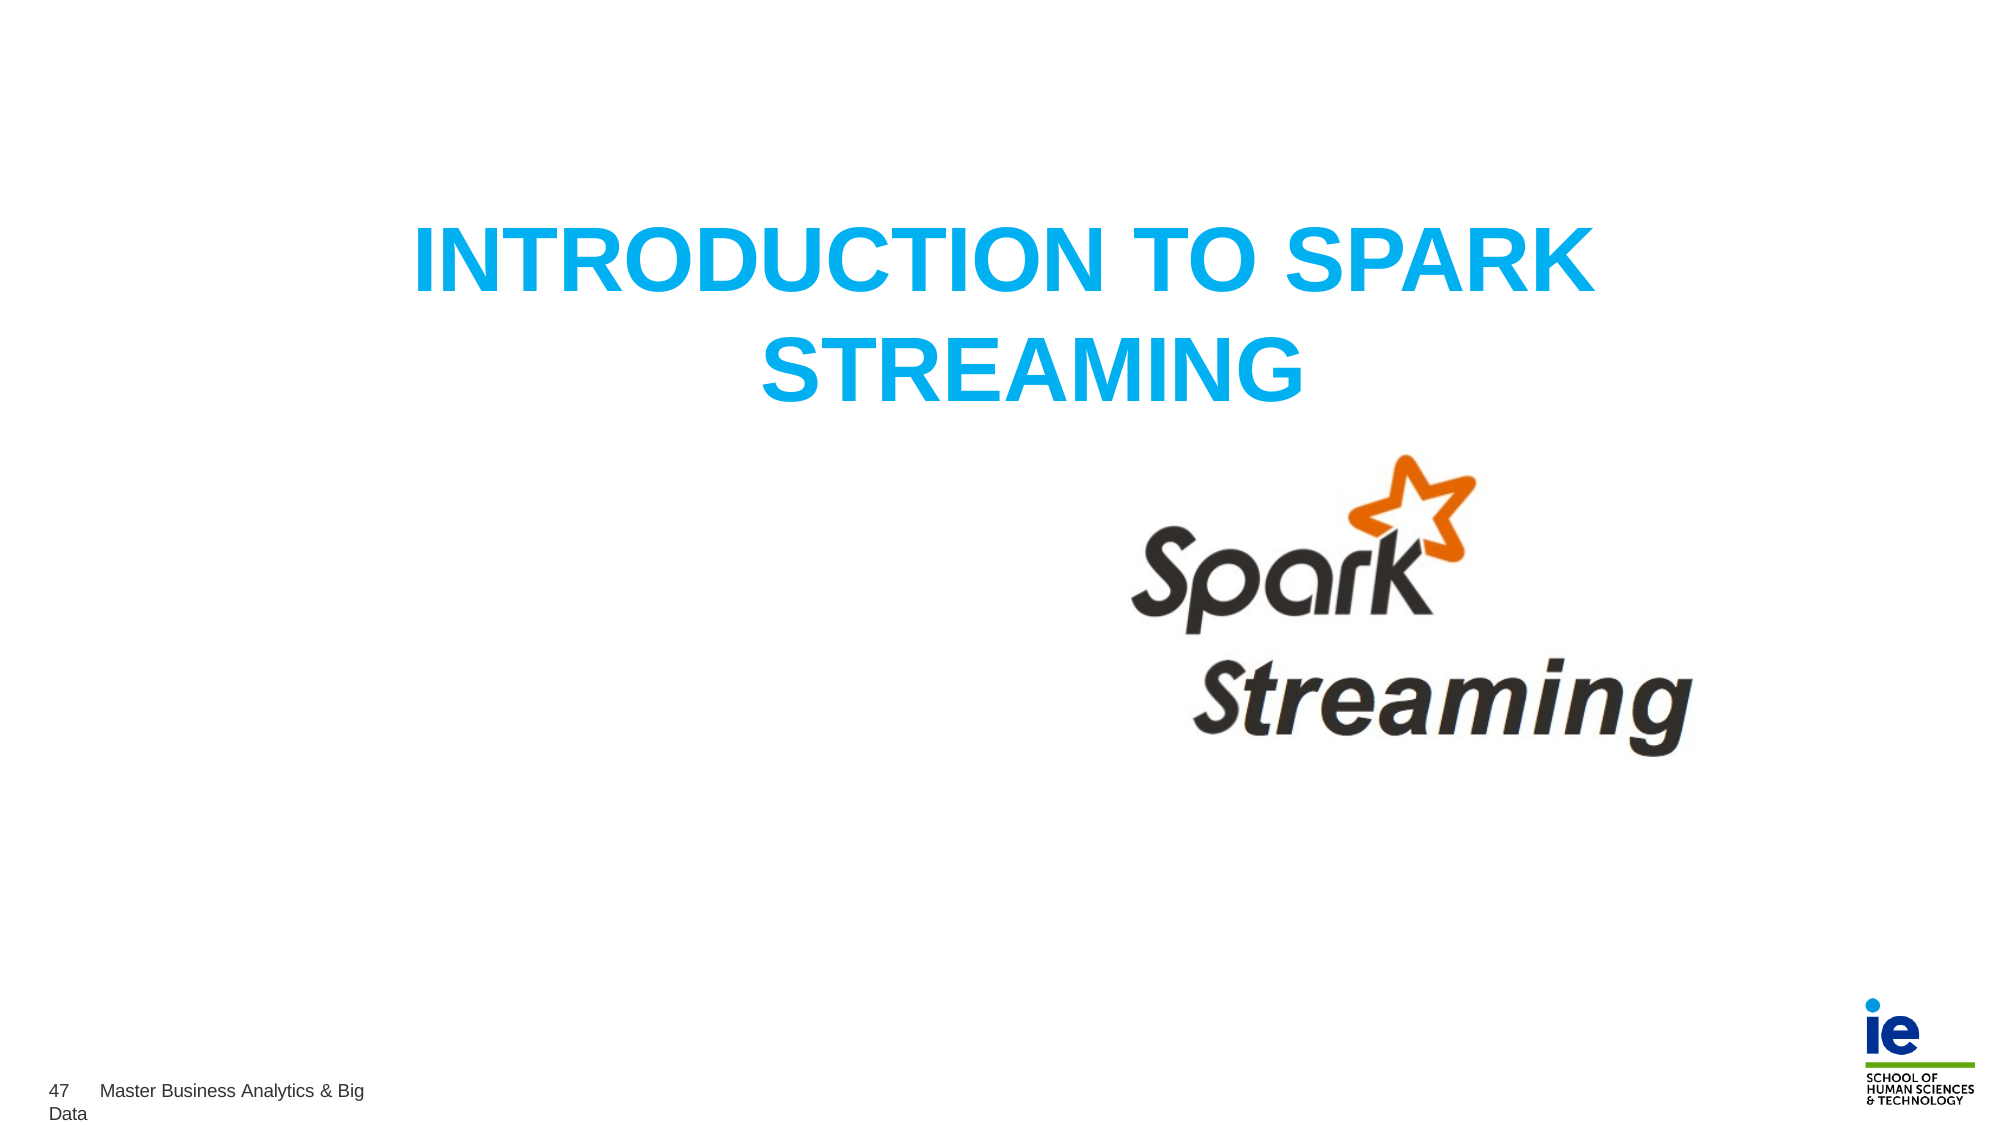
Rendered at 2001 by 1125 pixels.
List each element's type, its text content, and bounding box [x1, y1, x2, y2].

picture [1865, 998, 1975, 1105]
picture [1130, 453, 1694, 757]
slide_number 47 Master Business Analytics & Big Data [42, 1078, 406, 1125]
title INTRODUCTION TO SPARK STREAMING [394, 198, 1606, 421]
